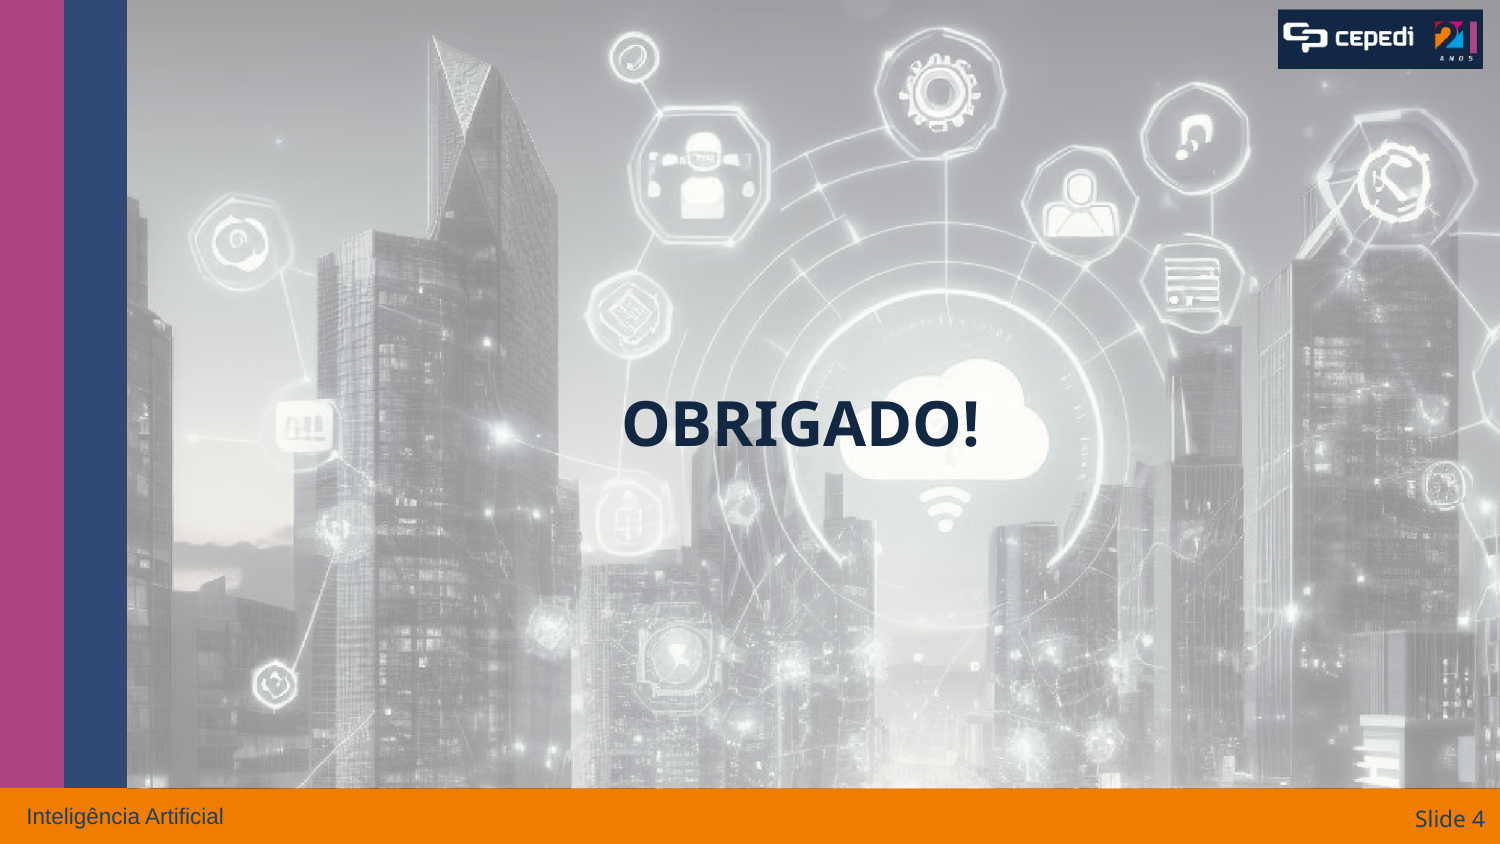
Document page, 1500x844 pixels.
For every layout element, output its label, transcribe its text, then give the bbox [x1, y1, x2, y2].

subtitle Inteligência Artificial [11, 782, 677, 844]
title OBRIGADO! [102, 352, 1500, 491]
picture [0, 0, 1500, 844]
slide_number Slide ‹#› [1277, 789, 1500, 844]
